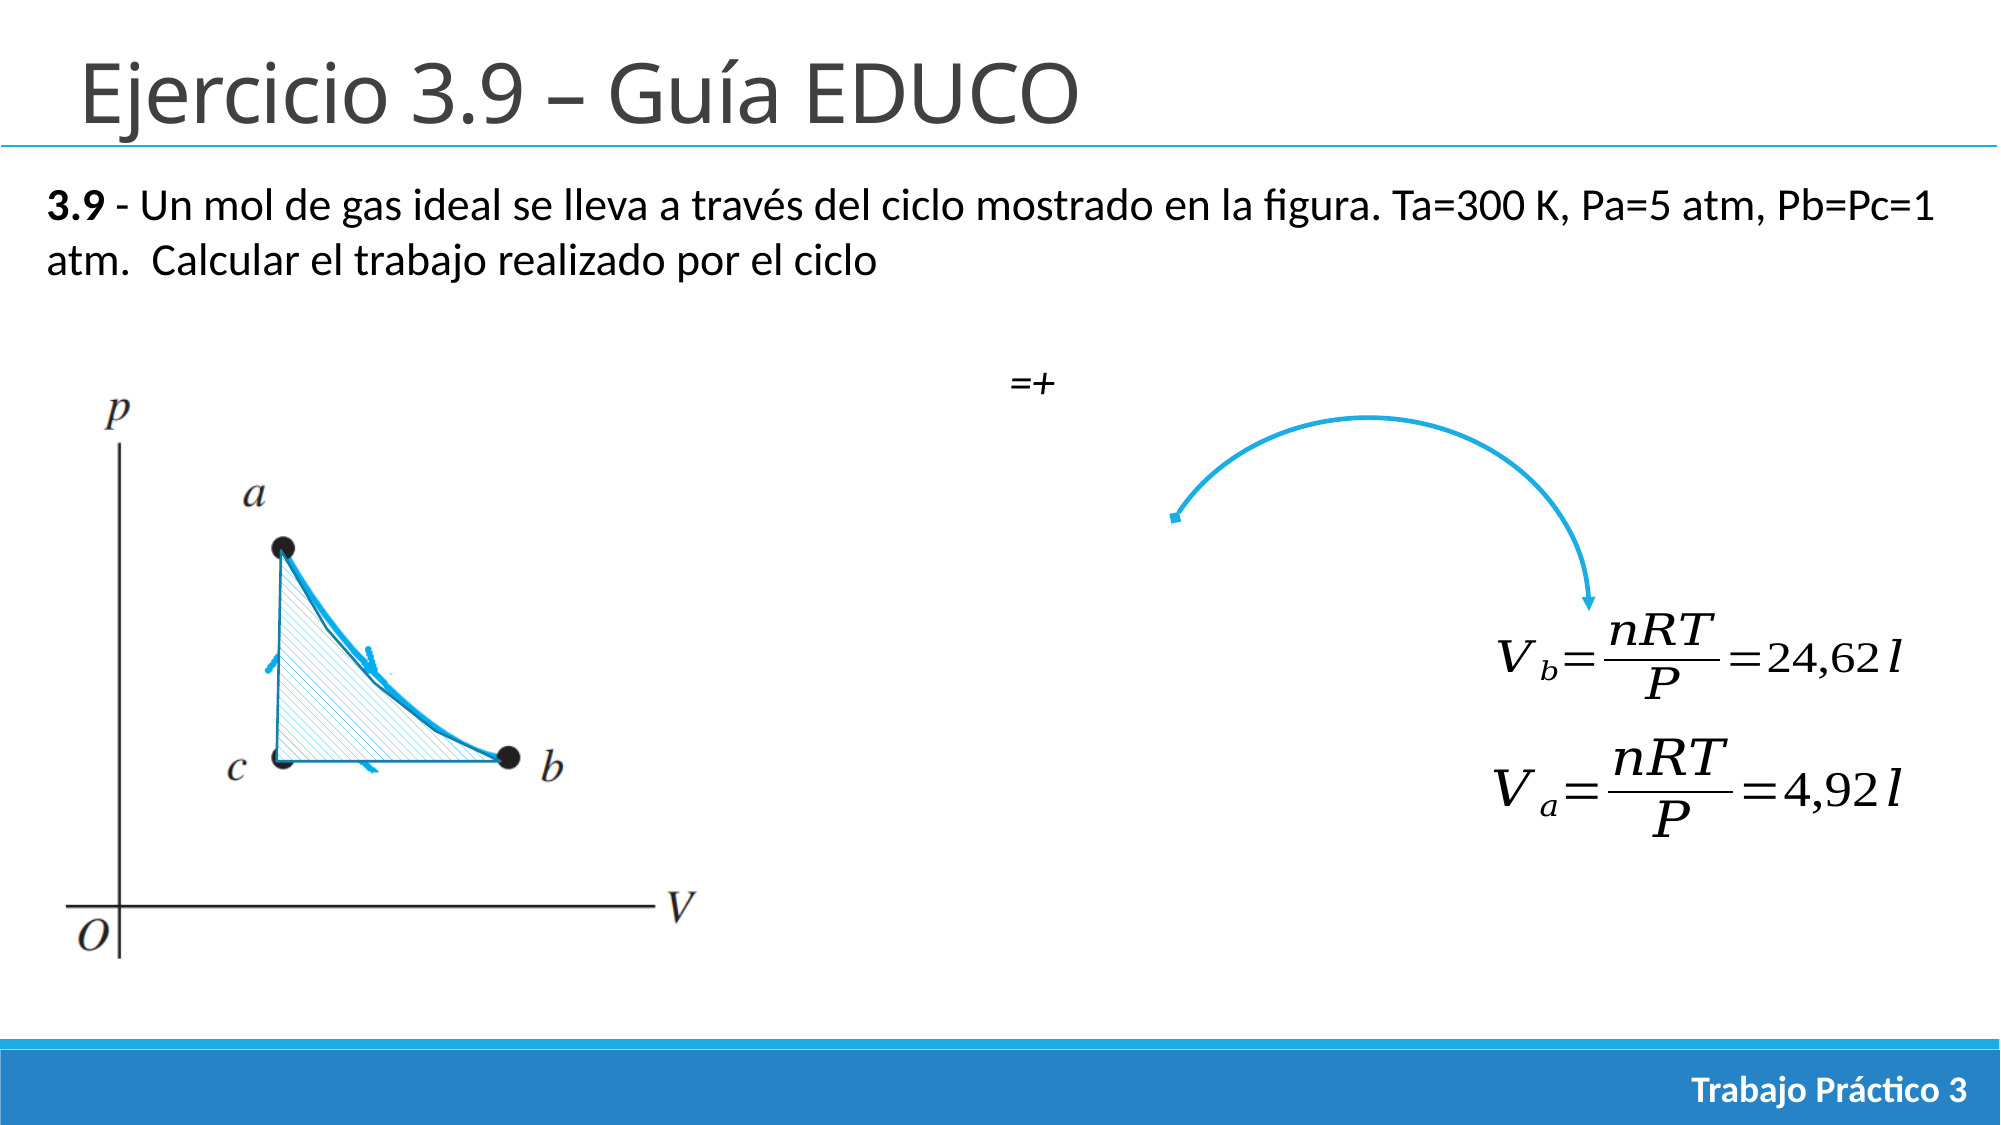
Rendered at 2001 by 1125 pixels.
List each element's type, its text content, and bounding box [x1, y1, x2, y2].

picture [31, 369, 717, 986]
text_box Ejercicio 3.9 – Guía EDUCO [63, 27, 1302, 143]
text_box Trabajo Práctico 3 [1676, 1057, 1983, 1117]
text_box 3.9 - Un mol de gas ideal se lleva a través del ciclo mostrado en la figura. Ta=300 K, Pa=5 atm, Pb=Pc=1 atm. Calcular el trabajo realizado por el ciclo [31, 167, 1957, 292]
text_box [1170, 416, 1595, 611]
